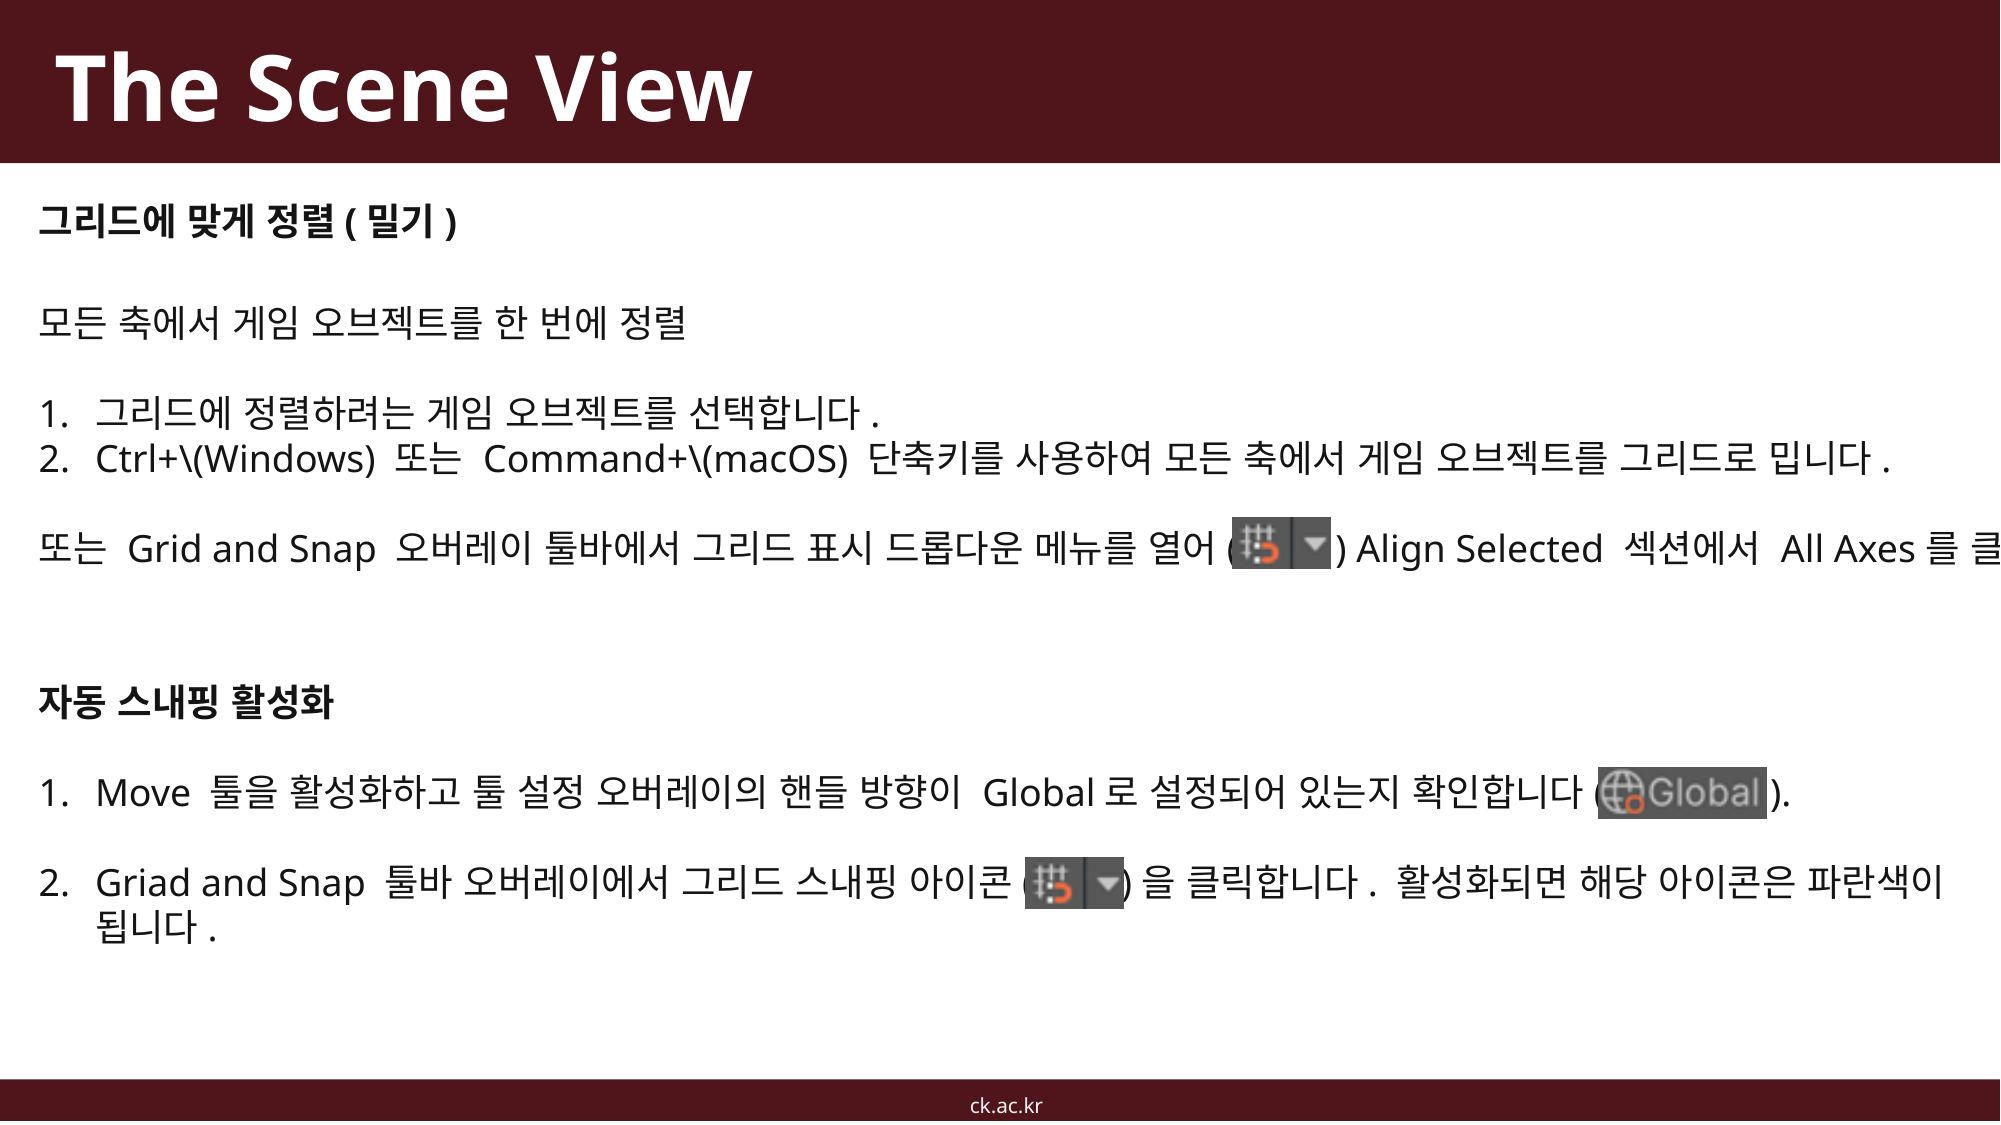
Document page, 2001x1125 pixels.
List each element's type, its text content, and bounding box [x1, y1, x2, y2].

text_box 그리드에 맞게 정렬(밀기) [23, 190, 1026, 251]
footer ck.ac.kr [949, 1084, 1064, 1125]
picture [1598, 767, 1767, 819]
text_box 모든 축에서 게임 오브젝트를 한 번에 정렬 그리드에 정렬하려는 게임 오브젝트를 선택합니다. Ctrl+\(Windows) 또는 Command+\(macOS) 단축키를 사용하여 모든 축에서 게임 오브젝트를 그리드로 밉니다. 또는 Grid and Snap 오버레이 툴바에서 그리드 표시 드롭다운 메뉴를 열어( ) Align Selected 섹션에서 All Axes를 클릭합니다. [23, 292, 2000, 578]
text_box 자동 스내핑 활성화 Move 툴을 활성화하고 툴 설정 오버레이의 핸들 방향이 Global로 설정되어 있는지 확인합니다( ). Griad and Snap 툴바 오버레이에서 그리드 스내핑 아이콘( )을 클릭합니다. 활성화되면 해당 아이콘은 파란색이 됩니다. [23, 626, 1962, 956]
picture [1232, 517, 1331, 569]
title The Scene View [39, 34, 1978, 149]
picture [1025, 857, 1124, 909]
